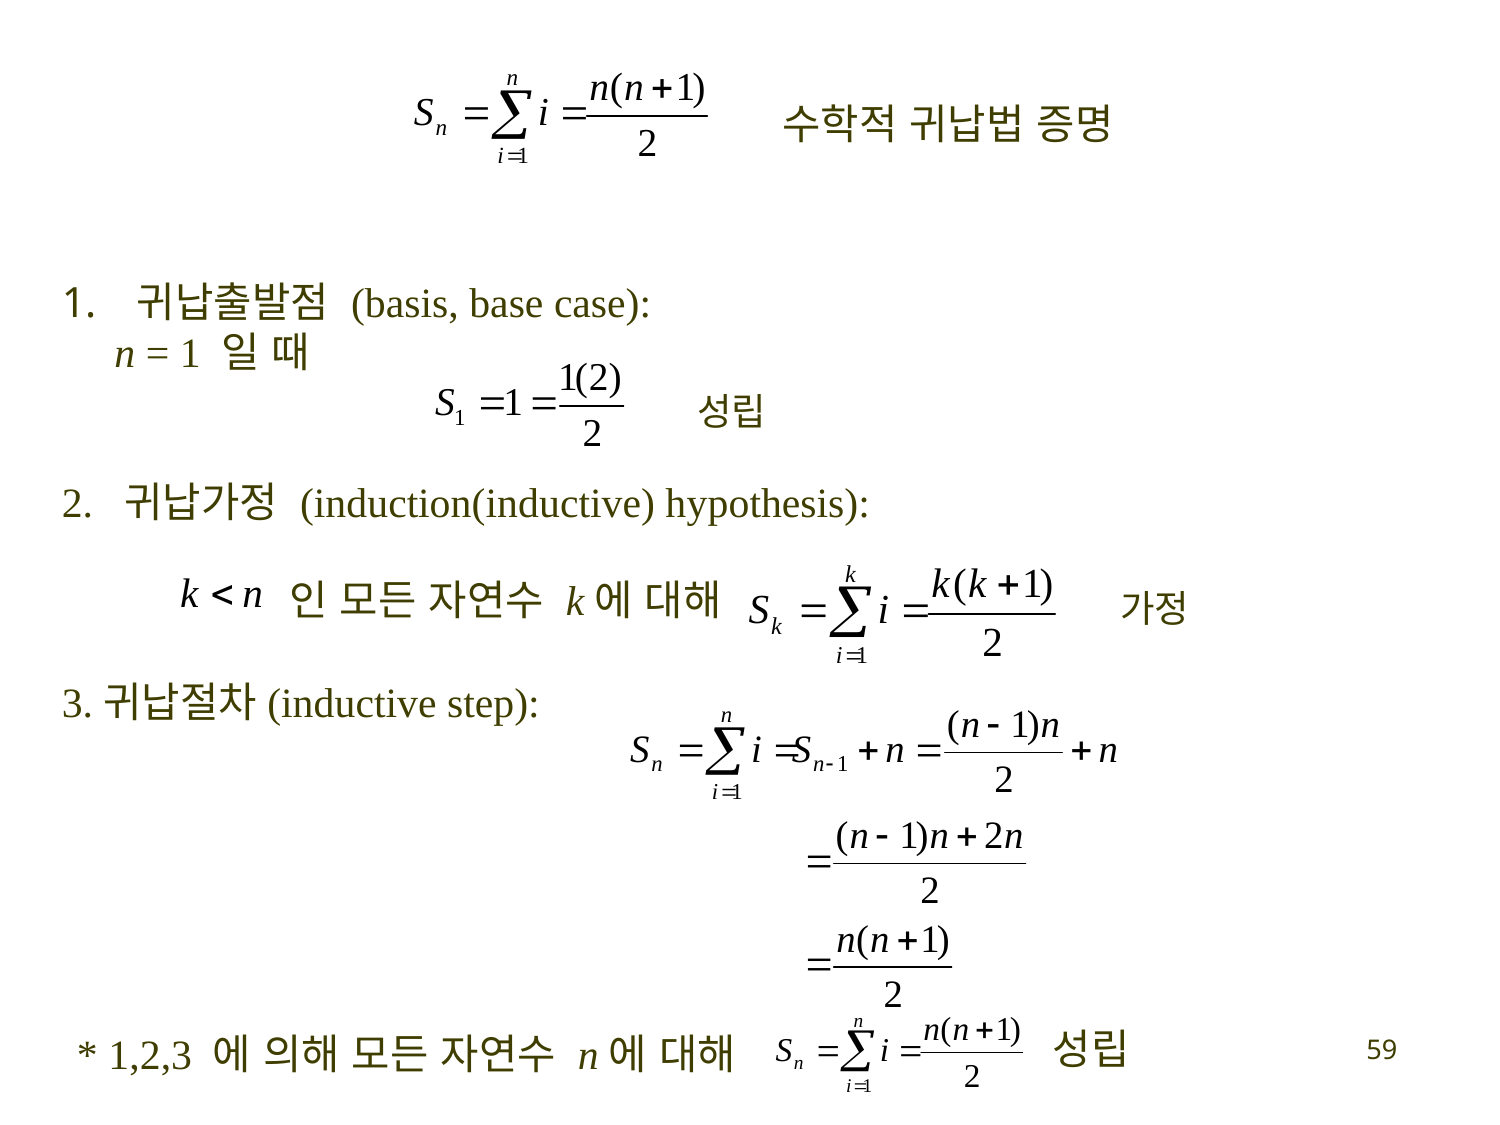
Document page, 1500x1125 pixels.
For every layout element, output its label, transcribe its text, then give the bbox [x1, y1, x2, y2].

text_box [741, 554, 1065, 673]
text_box 인 모든 자연수 k에 대해 [274, 566, 736, 631]
slide_number 59 [1099, 1024, 1413, 1101]
text_box 가정 [1105, 577, 1205, 638]
text_box 귀납출발점 (basis, base case): n = 1 일 때 2. 귀납가정 (induction(inductive) hypothesis): 3.귀납절차(inductive step): [47, 218, 1453, 784]
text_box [407, 59, 715, 173]
text_box 성립 [682, 380, 782, 441]
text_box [769, 1005, 1029, 1101]
text_box * 1,2,3 에 의해 모든 자연수 n에 대해 [62, 1020, 763, 1086]
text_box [623, 698, 1125, 1016]
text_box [428, 353, 633, 456]
text_box 수학적 귀납법 증명 [767, 90, 1129, 155]
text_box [173, 568, 271, 618]
text_box 성립 [1038, 1015, 1145, 1081]
